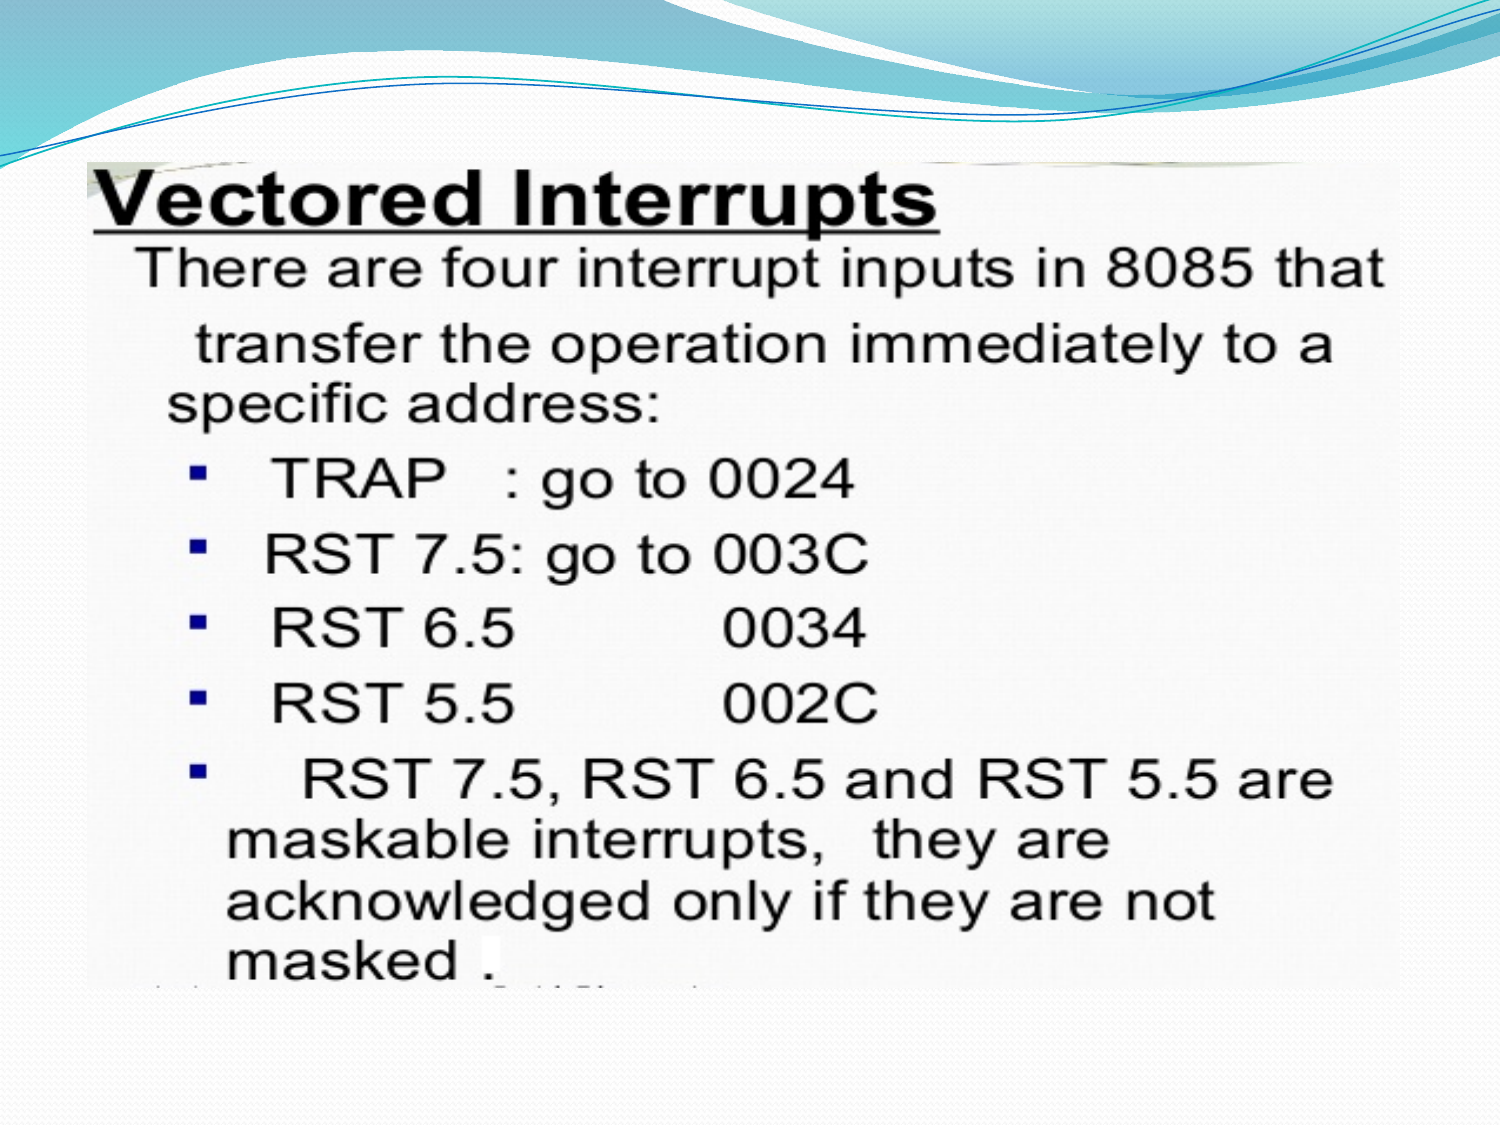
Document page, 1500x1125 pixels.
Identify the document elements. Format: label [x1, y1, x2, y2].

picture [87, 162, 1401, 988]
